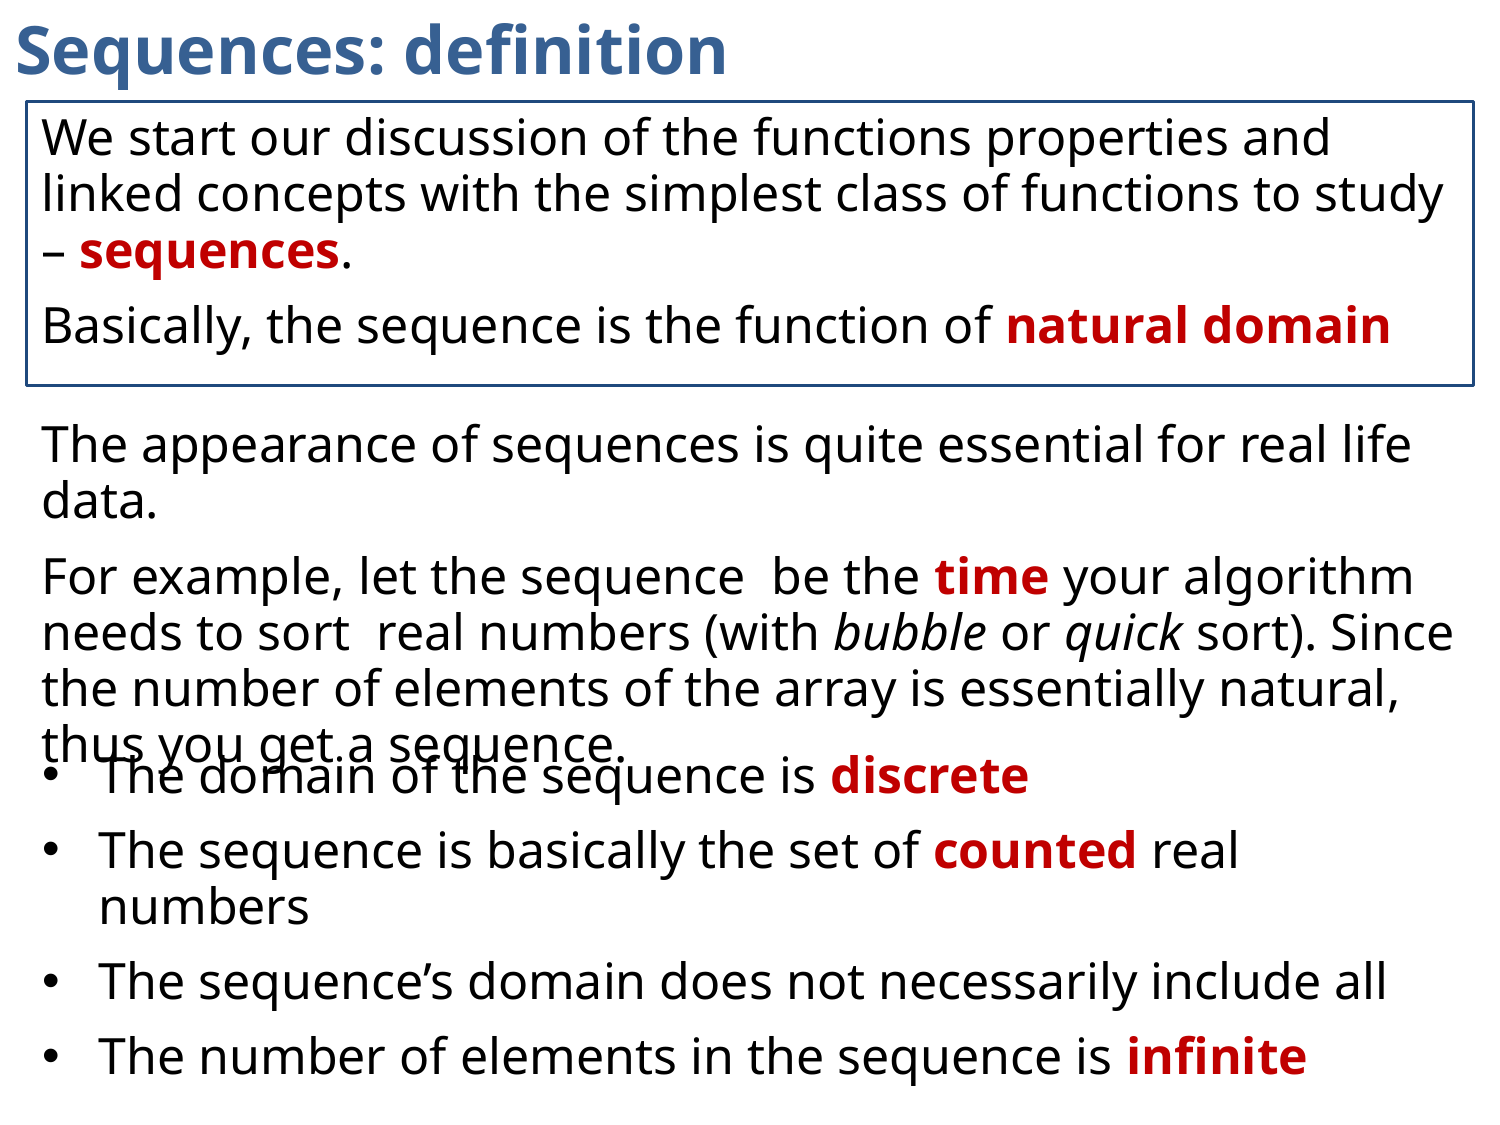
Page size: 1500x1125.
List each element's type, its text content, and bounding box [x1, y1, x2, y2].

title Sequences: definition [0, 0, 1500, 102]
